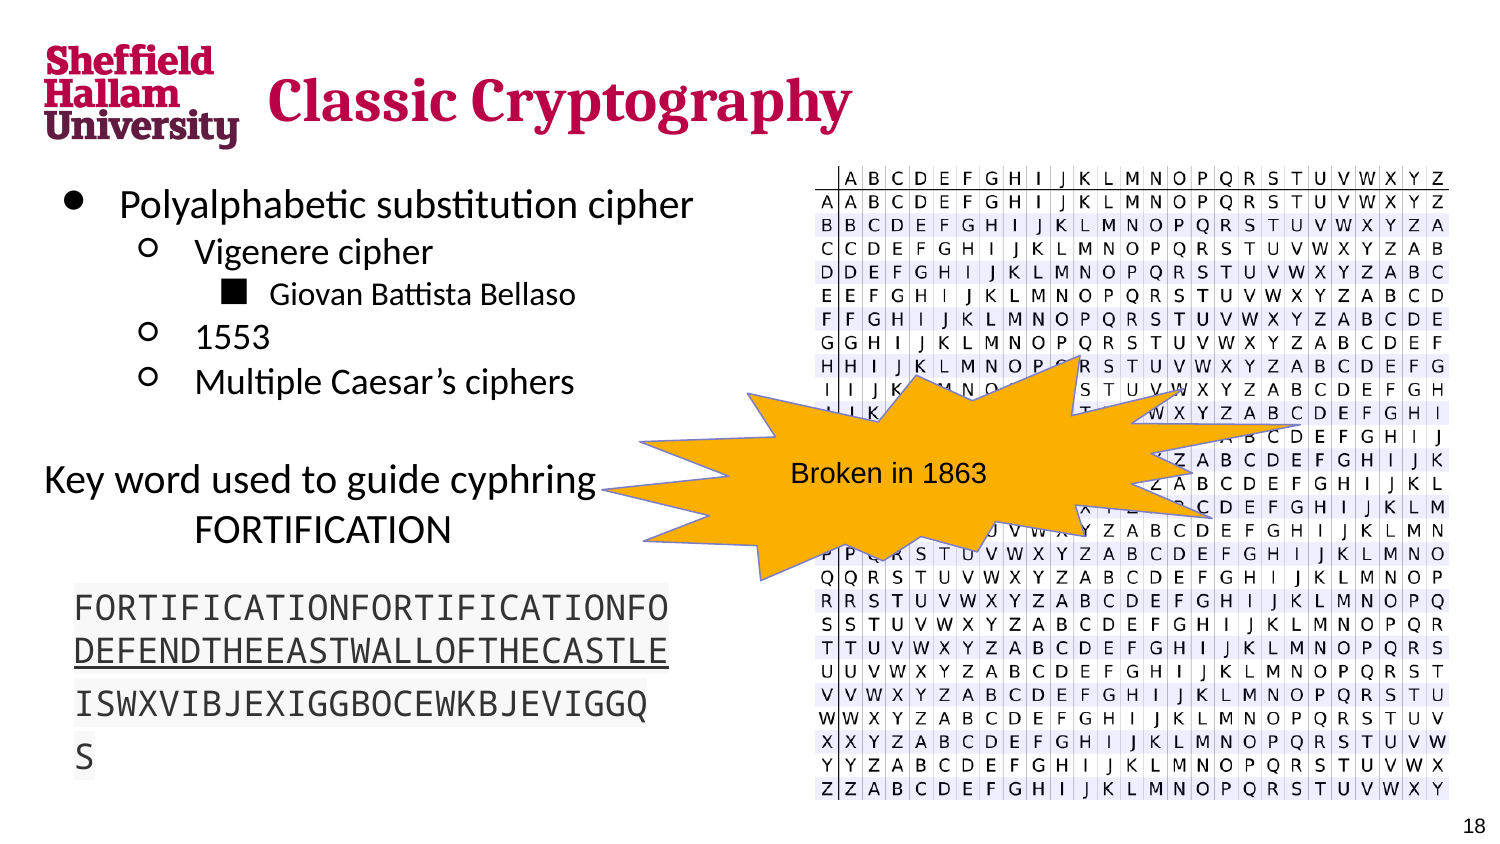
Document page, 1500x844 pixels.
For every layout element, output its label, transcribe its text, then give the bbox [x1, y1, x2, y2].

title Classic Cryptography [268, 44, 1449, 148]
text_box Broken in 1863 [601, 393, 810, 581]
picture [16, 22, 267, 171]
text_box FORTIFICATIONFORTIFICATIONFO DEFENDTHEEASTWALLOFTHECASTLE ISWXVIBJEXIGGBOCEWKBJEVIGGQS [58, 570, 692, 792]
slide_number ‹#› [1448, 799, 1500, 844]
picture [815, 166, 1449, 800]
list Polyalphabetic substitution cipher Vigenere cipher Giovan Battista Bellaso 1553 Multiple Caesar’s ciphers Key word used to guide cyphring FORTIFICATION [44, 177, 706, 800]
